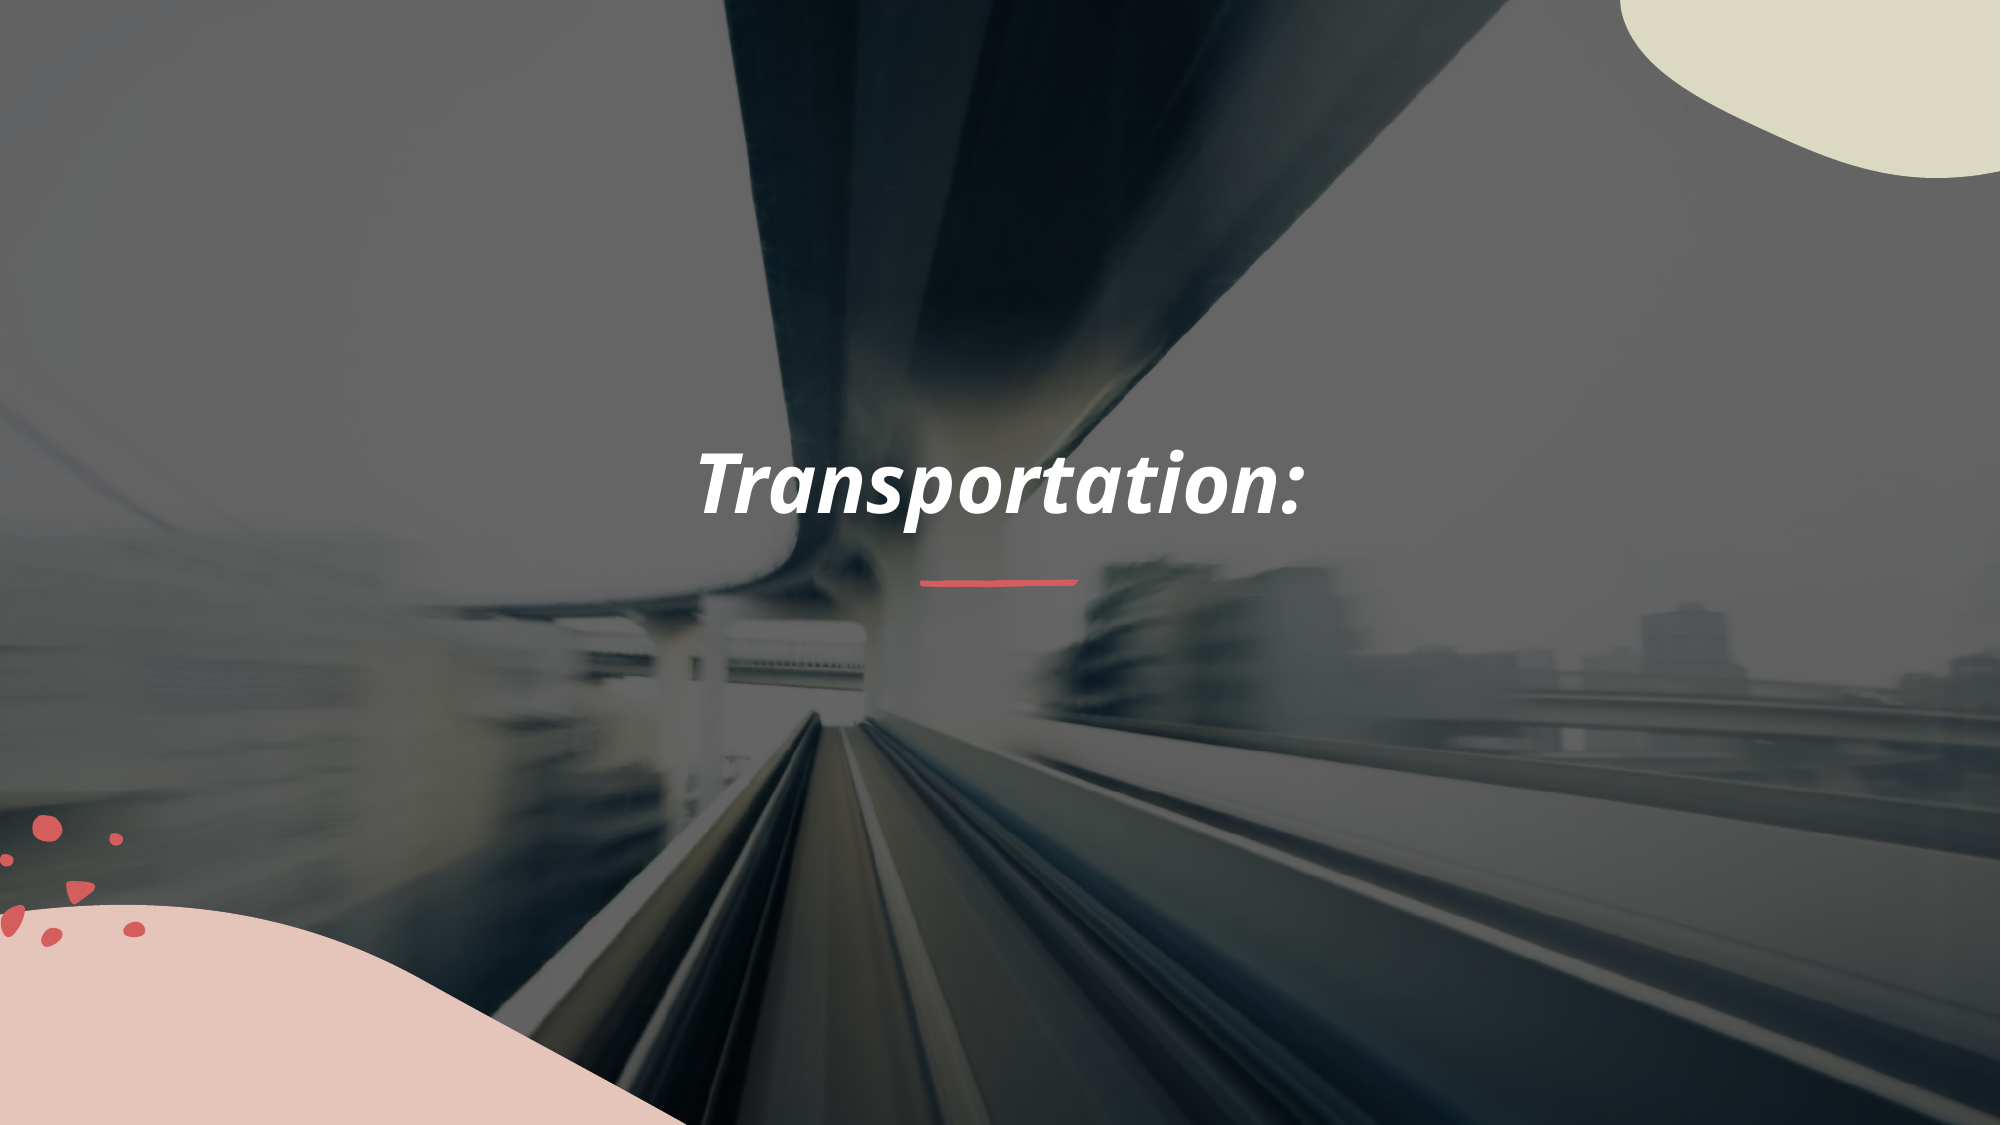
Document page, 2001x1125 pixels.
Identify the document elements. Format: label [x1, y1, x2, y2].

text_box [919, 579, 1080, 588]
picture [0, 0, 2000, 1125]
text_box [0, 815, 146, 947]
